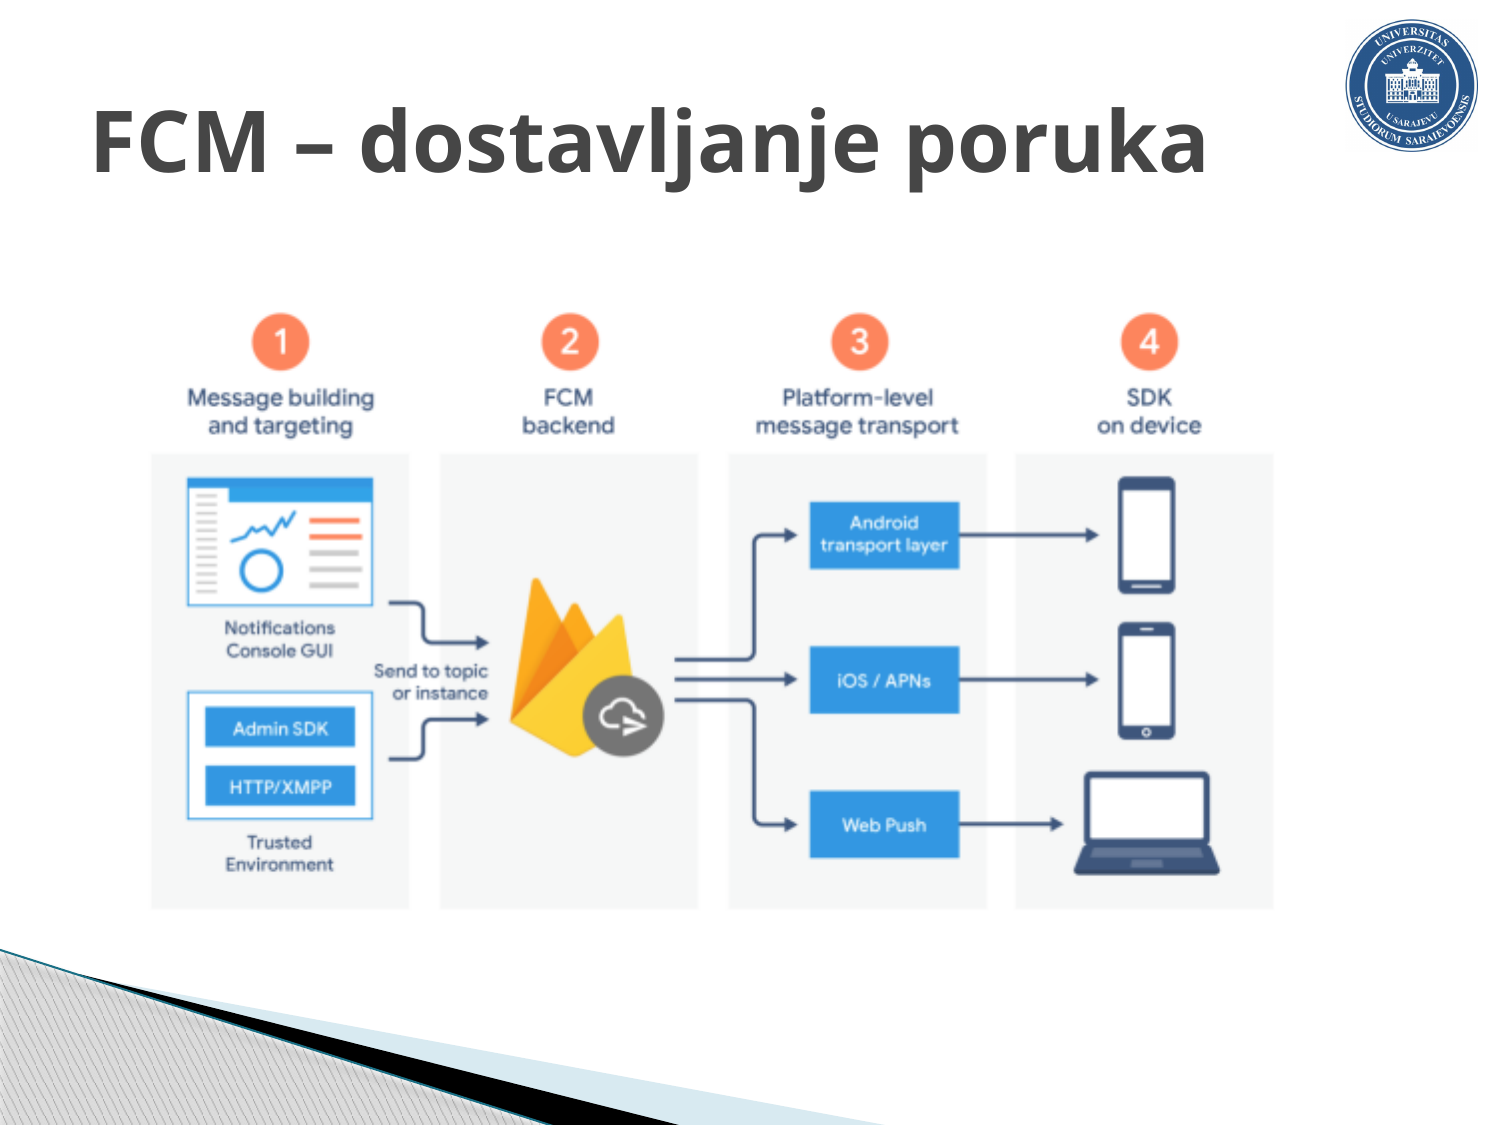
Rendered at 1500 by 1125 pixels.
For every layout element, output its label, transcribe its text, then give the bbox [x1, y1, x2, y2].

picture [1345, 19, 1479, 152]
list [100, 266, 1281, 920]
title FCM – dostavljanje poruka [75, 45, 1425, 233]
